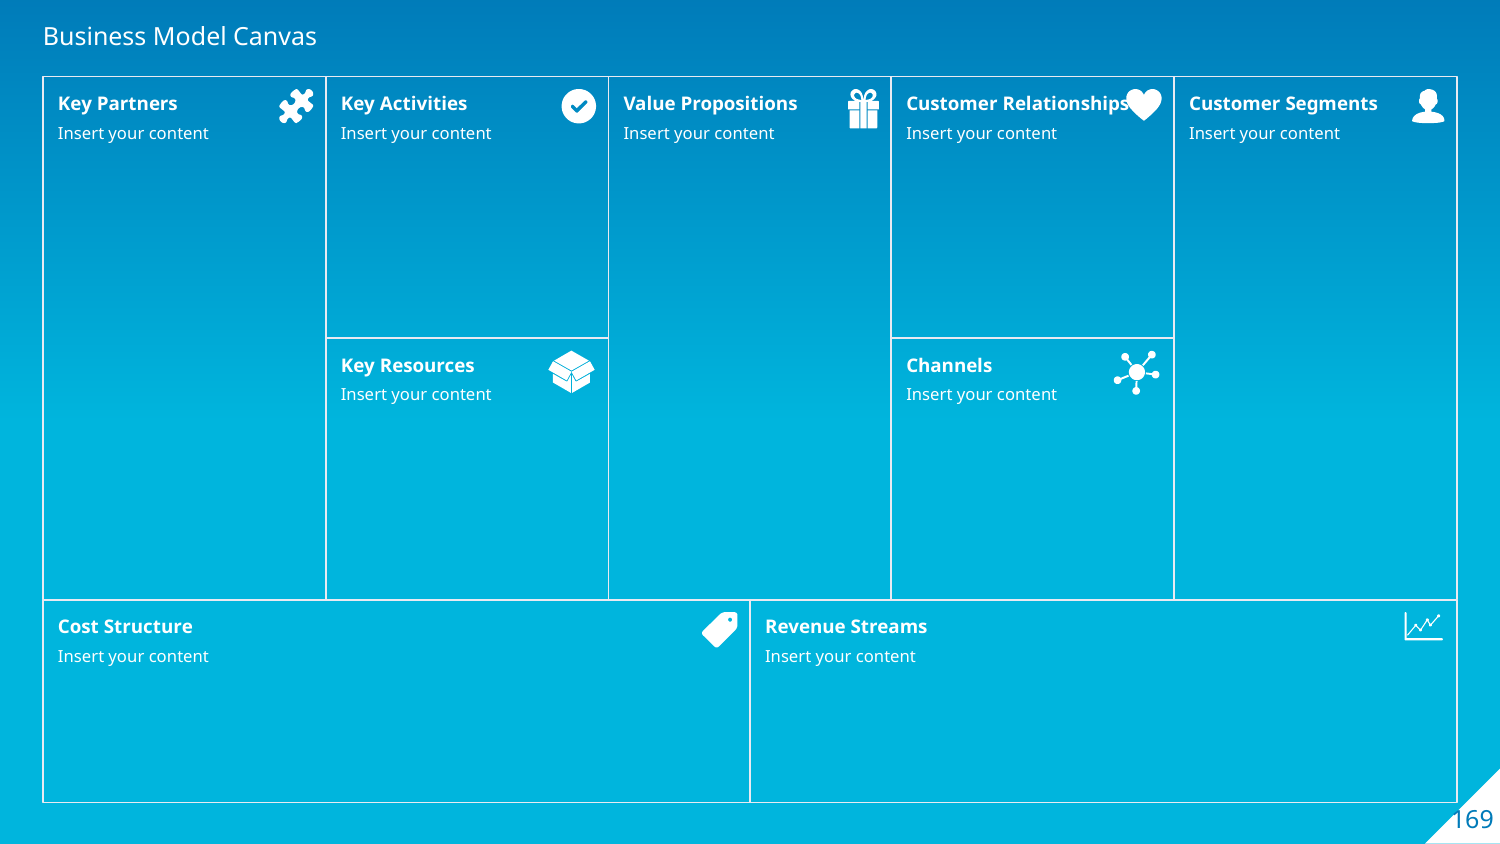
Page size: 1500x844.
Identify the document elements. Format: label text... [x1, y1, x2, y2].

text_box [702, 612, 738, 648]
text_box [561, 89, 597, 124]
text_box Revenue Streams Insert your content [749, 599, 1457, 803]
text_box Cost Structure Insert your content [42, 599, 749, 803]
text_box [548, 350, 596, 394]
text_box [1113, 350, 1160, 395]
text_box [279, 89, 314, 124]
title Business Model Canvas [42, 0, 1457, 76]
text_box Key Partners Insert your content [42, 76, 326, 599]
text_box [847, 88, 880, 129]
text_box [1404, 611, 1444, 641]
text_box [1126, 89, 1162, 121]
slide_number 169 [1418, 760, 1494, 838]
text_box Key Resources Insert your content [326, 338, 608, 599]
text_box Value Propositions Insert your content [608, 76, 891, 599]
text_box [1412, 89, 1445, 124]
text_box Channels Insert your content [891, 338, 1174, 599]
text_box Customer Segments Insert your content [1174, 76, 1457, 599]
text_box Key Activities Insert your content [326, 76, 608, 338]
text_box Customer Relationships Insert your content [891, 76, 1174, 338]
